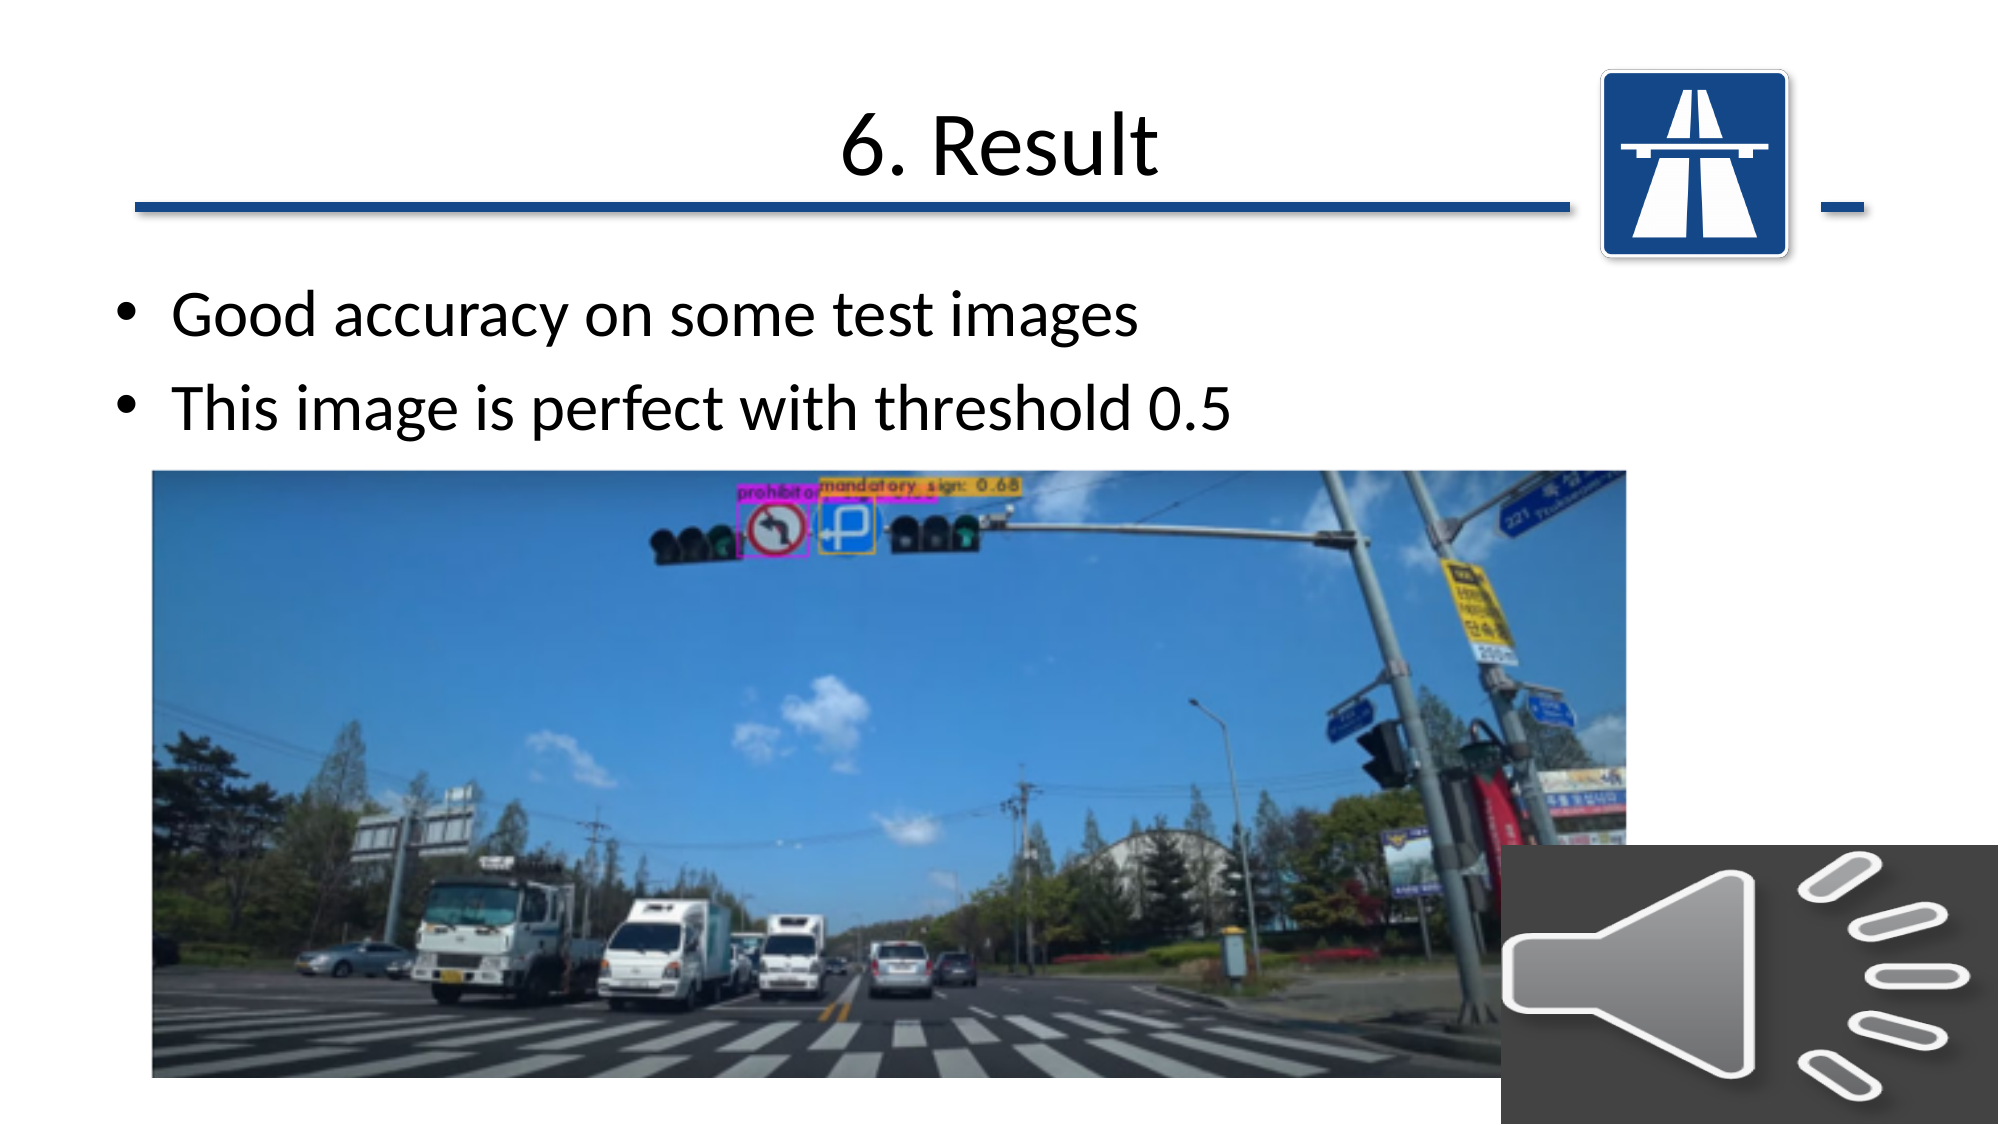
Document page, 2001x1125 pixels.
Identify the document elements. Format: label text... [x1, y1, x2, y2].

list Good accuracy on some test images This image is perfect with threshold 0.5 [99, 262, 1900, 1005]
picture [134, 454, 2000, 1125]
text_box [134, 69, 1865, 259]
title 6. Result [99, 45, 1900, 233]
